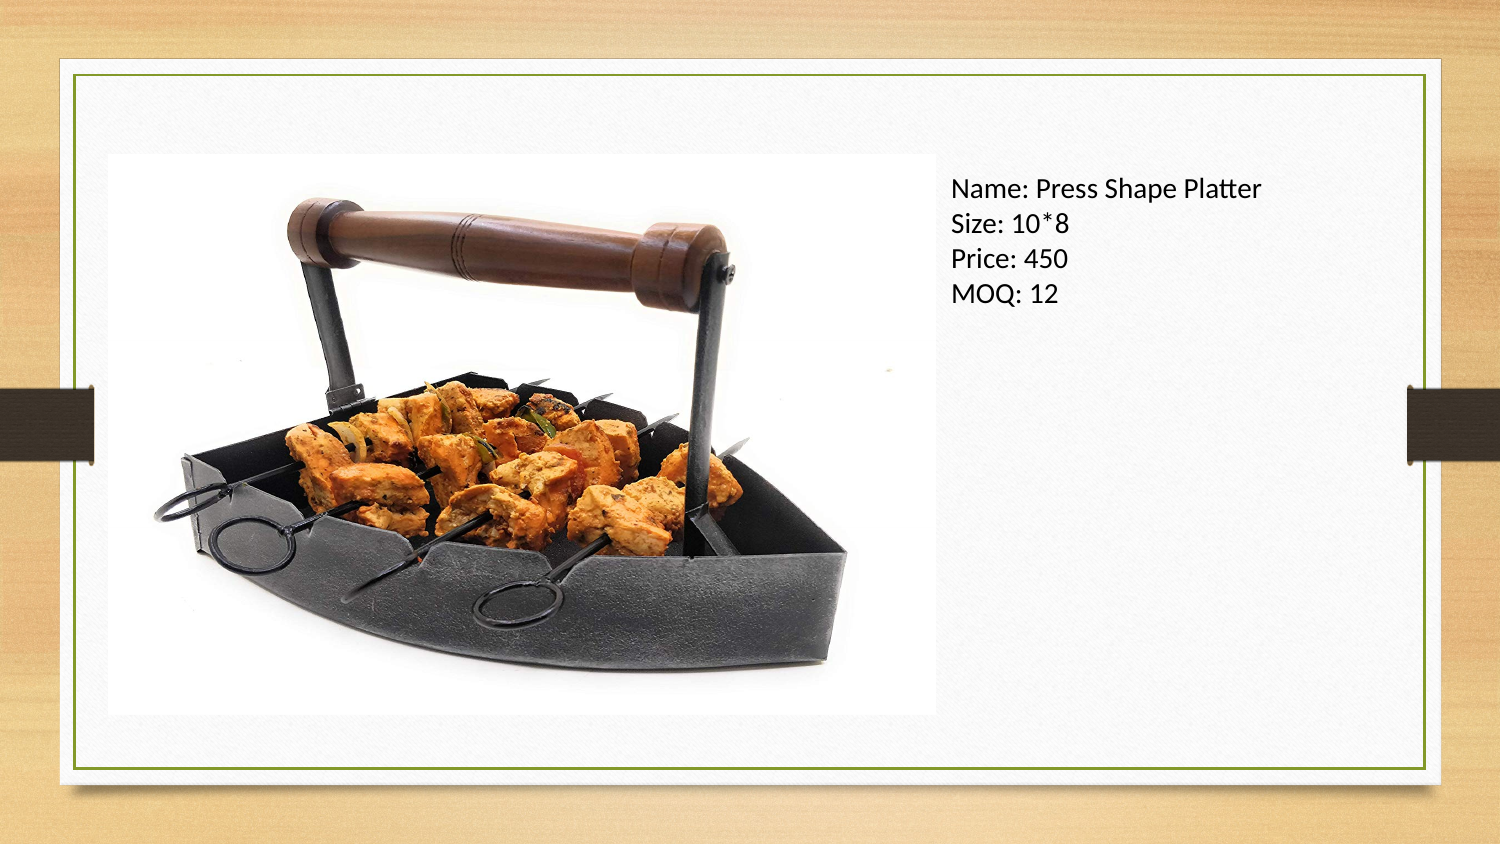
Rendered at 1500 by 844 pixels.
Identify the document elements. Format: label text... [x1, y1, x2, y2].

picture [0, 0, 1500, 844]
text_box Name: Press Shape Platter Size: 10*8 Price: 450 MOQ: 12 [937, 154, 1500, 295]
